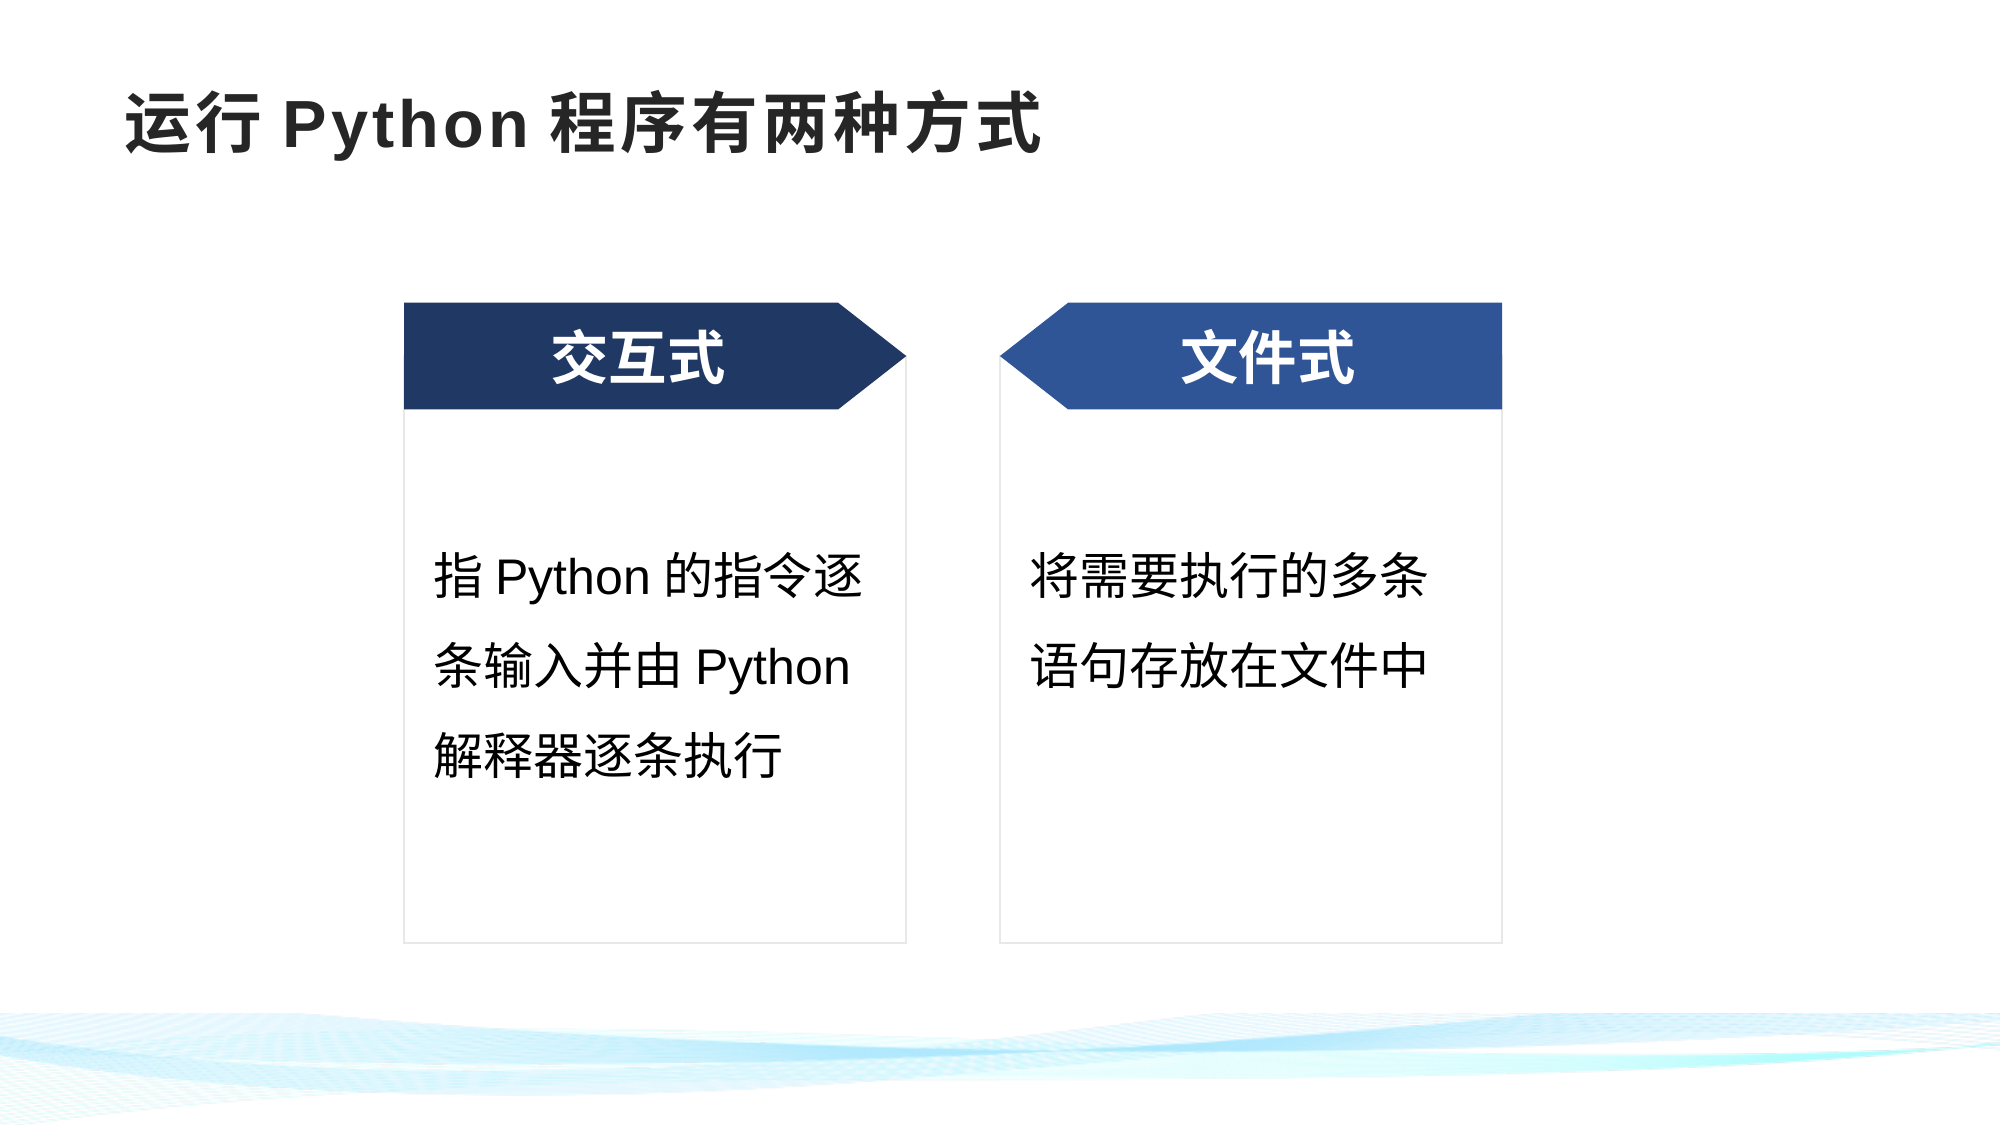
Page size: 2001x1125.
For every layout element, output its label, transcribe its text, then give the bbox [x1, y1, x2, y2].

title 运行Python程序有两种方式 [109, 72, 1891, 191]
text_box 文件式 [999, 302, 1503, 410]
text_box 将需要执行的多条语句存放在文件中 [999, 357, 1503, 944]
text_box 指Python的指令逐条输入并由Python解释器逐条执行 [403, 355, 907, 944]
text_box 交互式 [404, 302, 907, 410]
picture [0, 1013, 2000, 1125]
